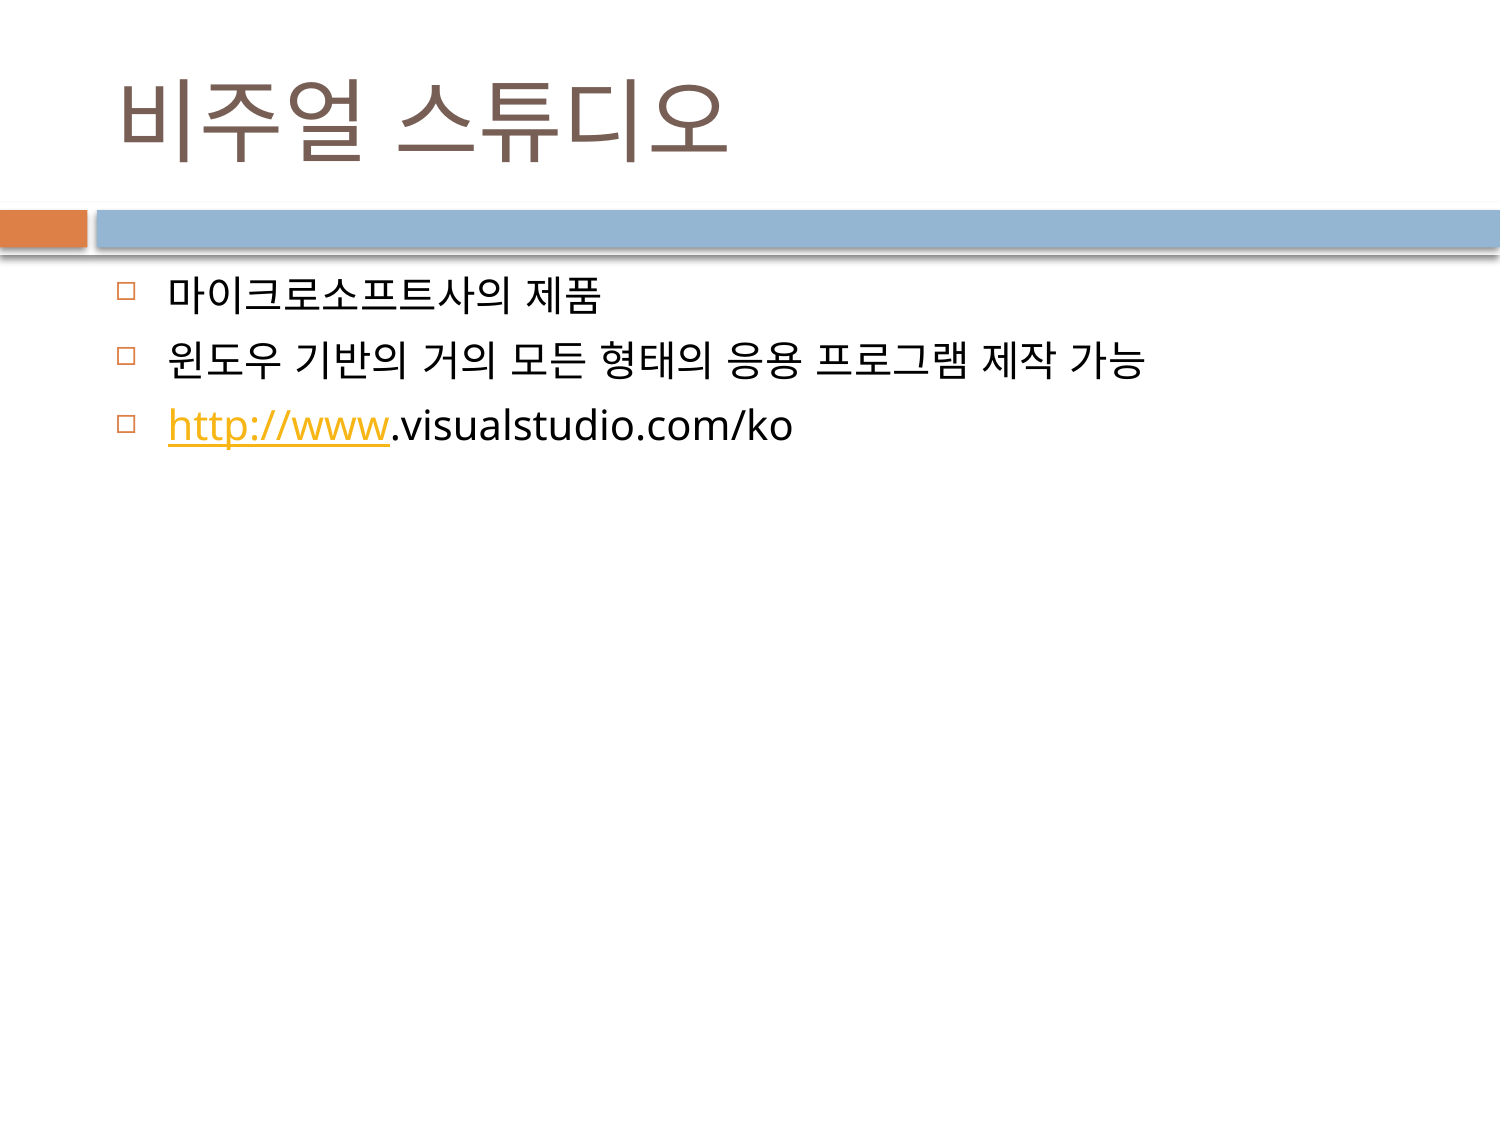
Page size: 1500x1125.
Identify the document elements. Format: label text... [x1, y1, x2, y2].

title 비주얼 스튜디오 [100, 37, 1438, 200]
list 마이크로소프트사의 제품 윈도우 기반의 거의 모든 형태의 응용 프로그램 제작 가능 http://www.visualstudio.com/ko [100, 262, 1438, 1000]
